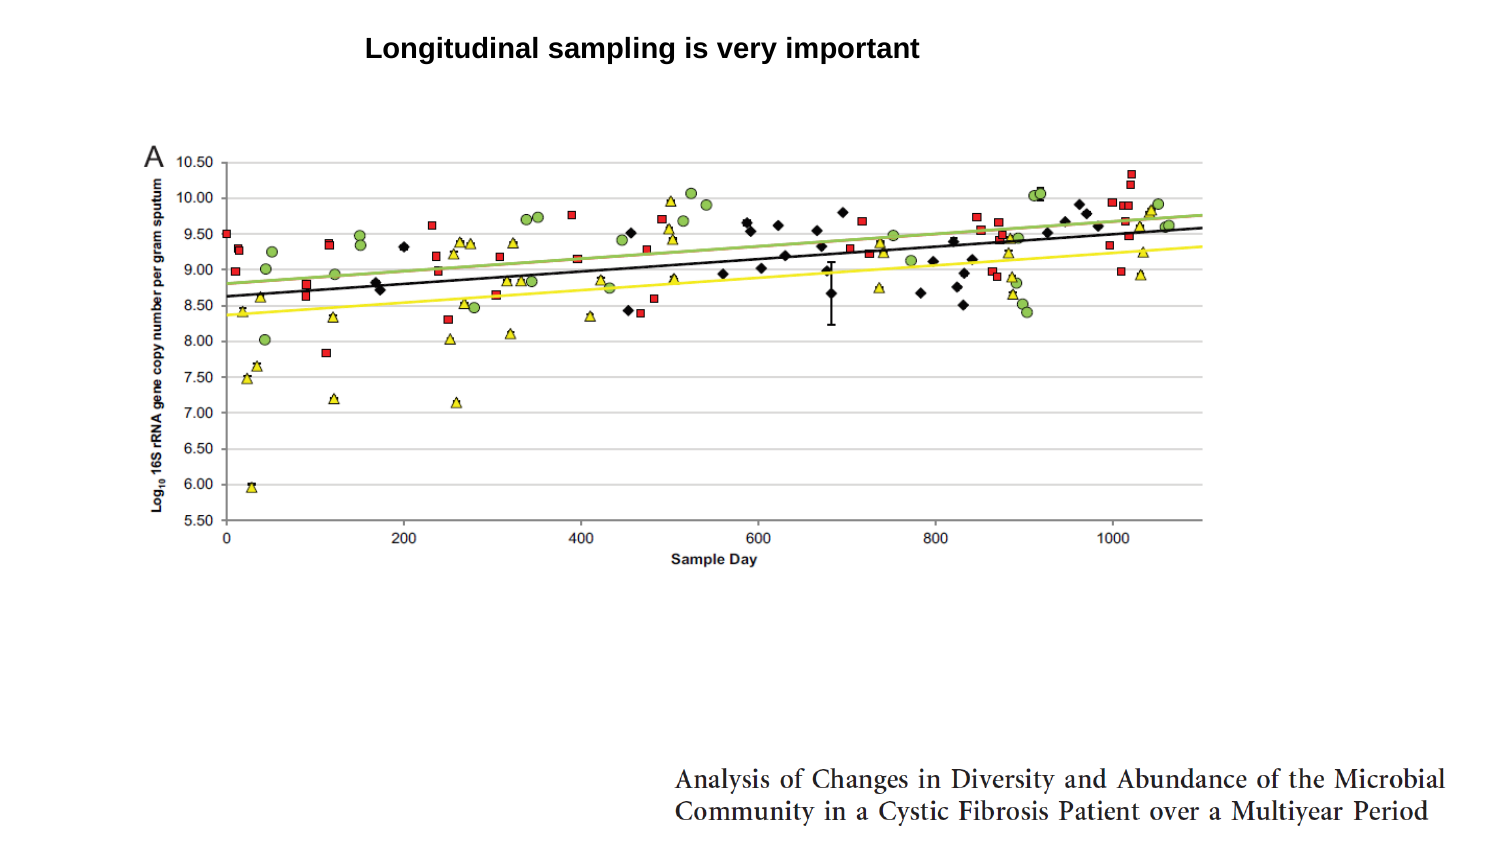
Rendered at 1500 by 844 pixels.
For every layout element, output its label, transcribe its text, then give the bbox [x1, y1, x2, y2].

picture [112, 121, 1262, 583]
picture [662, 762, 1488, 835]
text_box Longitudinal sampling is very important [349, 21, 1500, 72]
